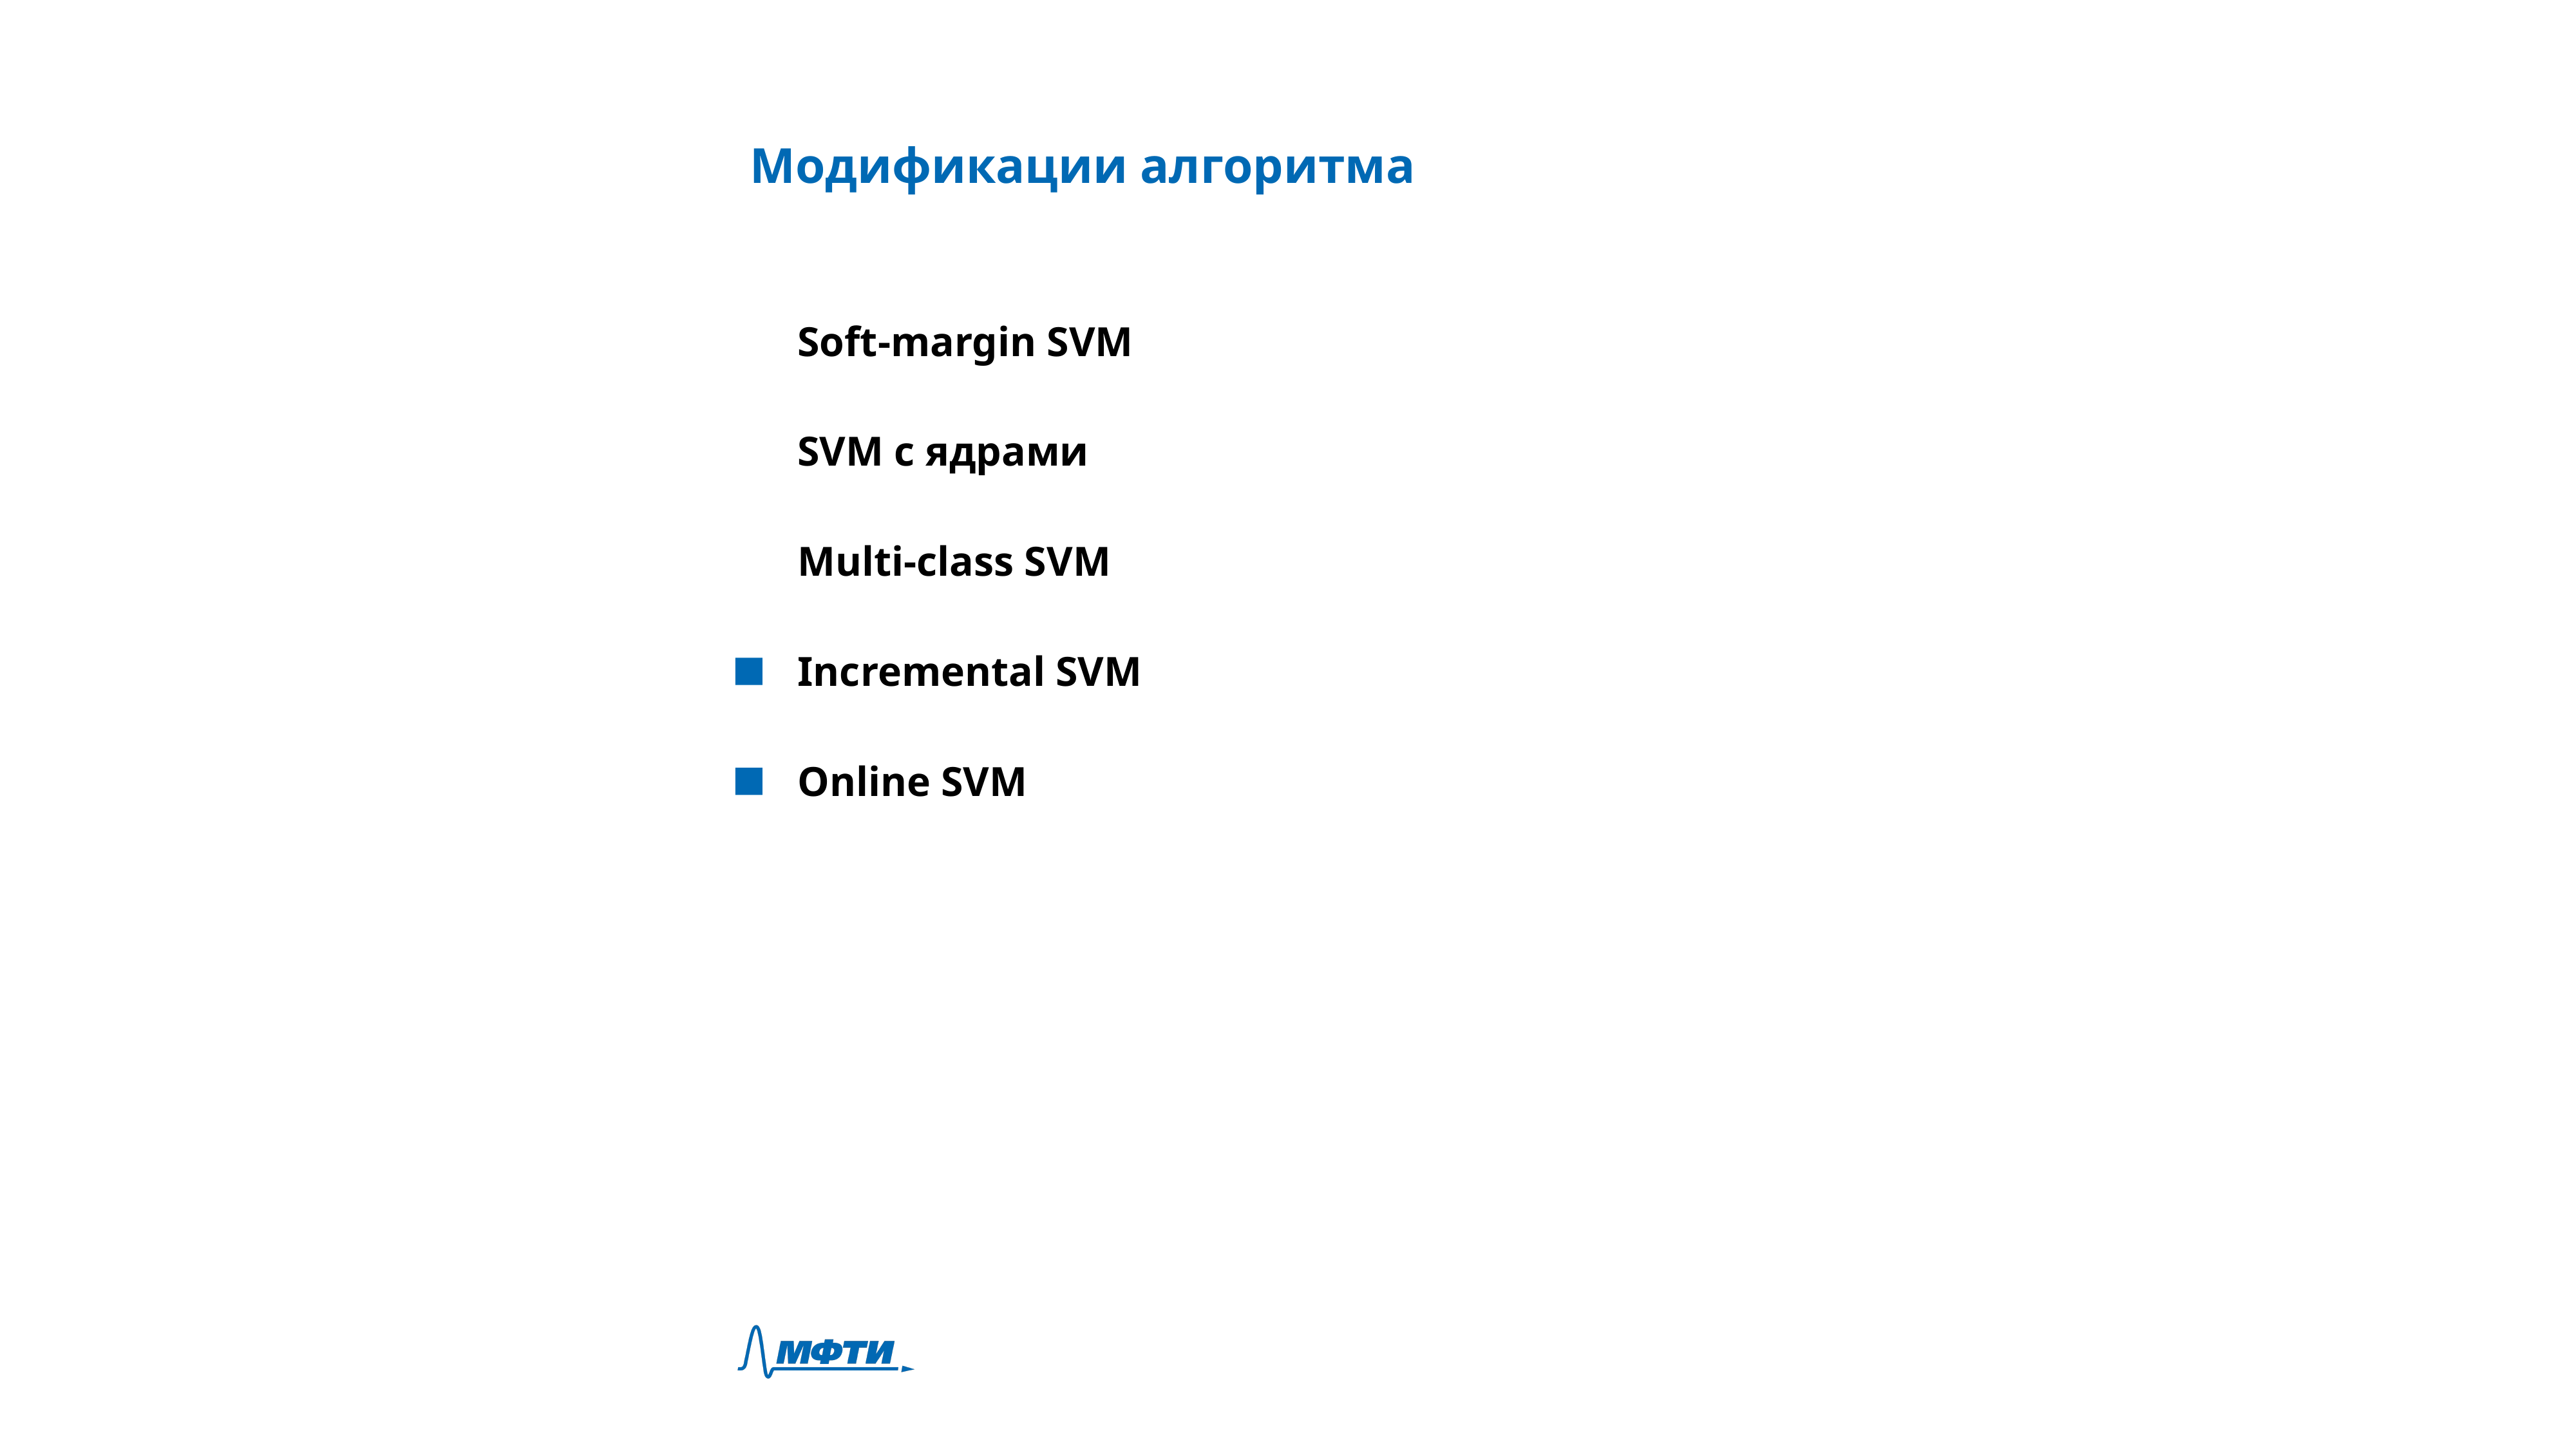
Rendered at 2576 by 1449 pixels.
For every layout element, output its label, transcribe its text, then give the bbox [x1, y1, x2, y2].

list Multi-class SVM [782, 517, 1863, 605]
list SVM с ядрами [782, 407, 1863, 496]
text_box [735, 768, 762, 795]
text_box Online SVM [783, 737, 1862, 825]
text_box Incremental SVM [783, 627, 1862, 715]
picture [715, 1302, 937, 1401]
list Soft-margin SVM [782, 297, 1863, 386]
text_box [735, 658, 762, 685]
list Модификации алгоритма [735, 115, 1785, 214]
